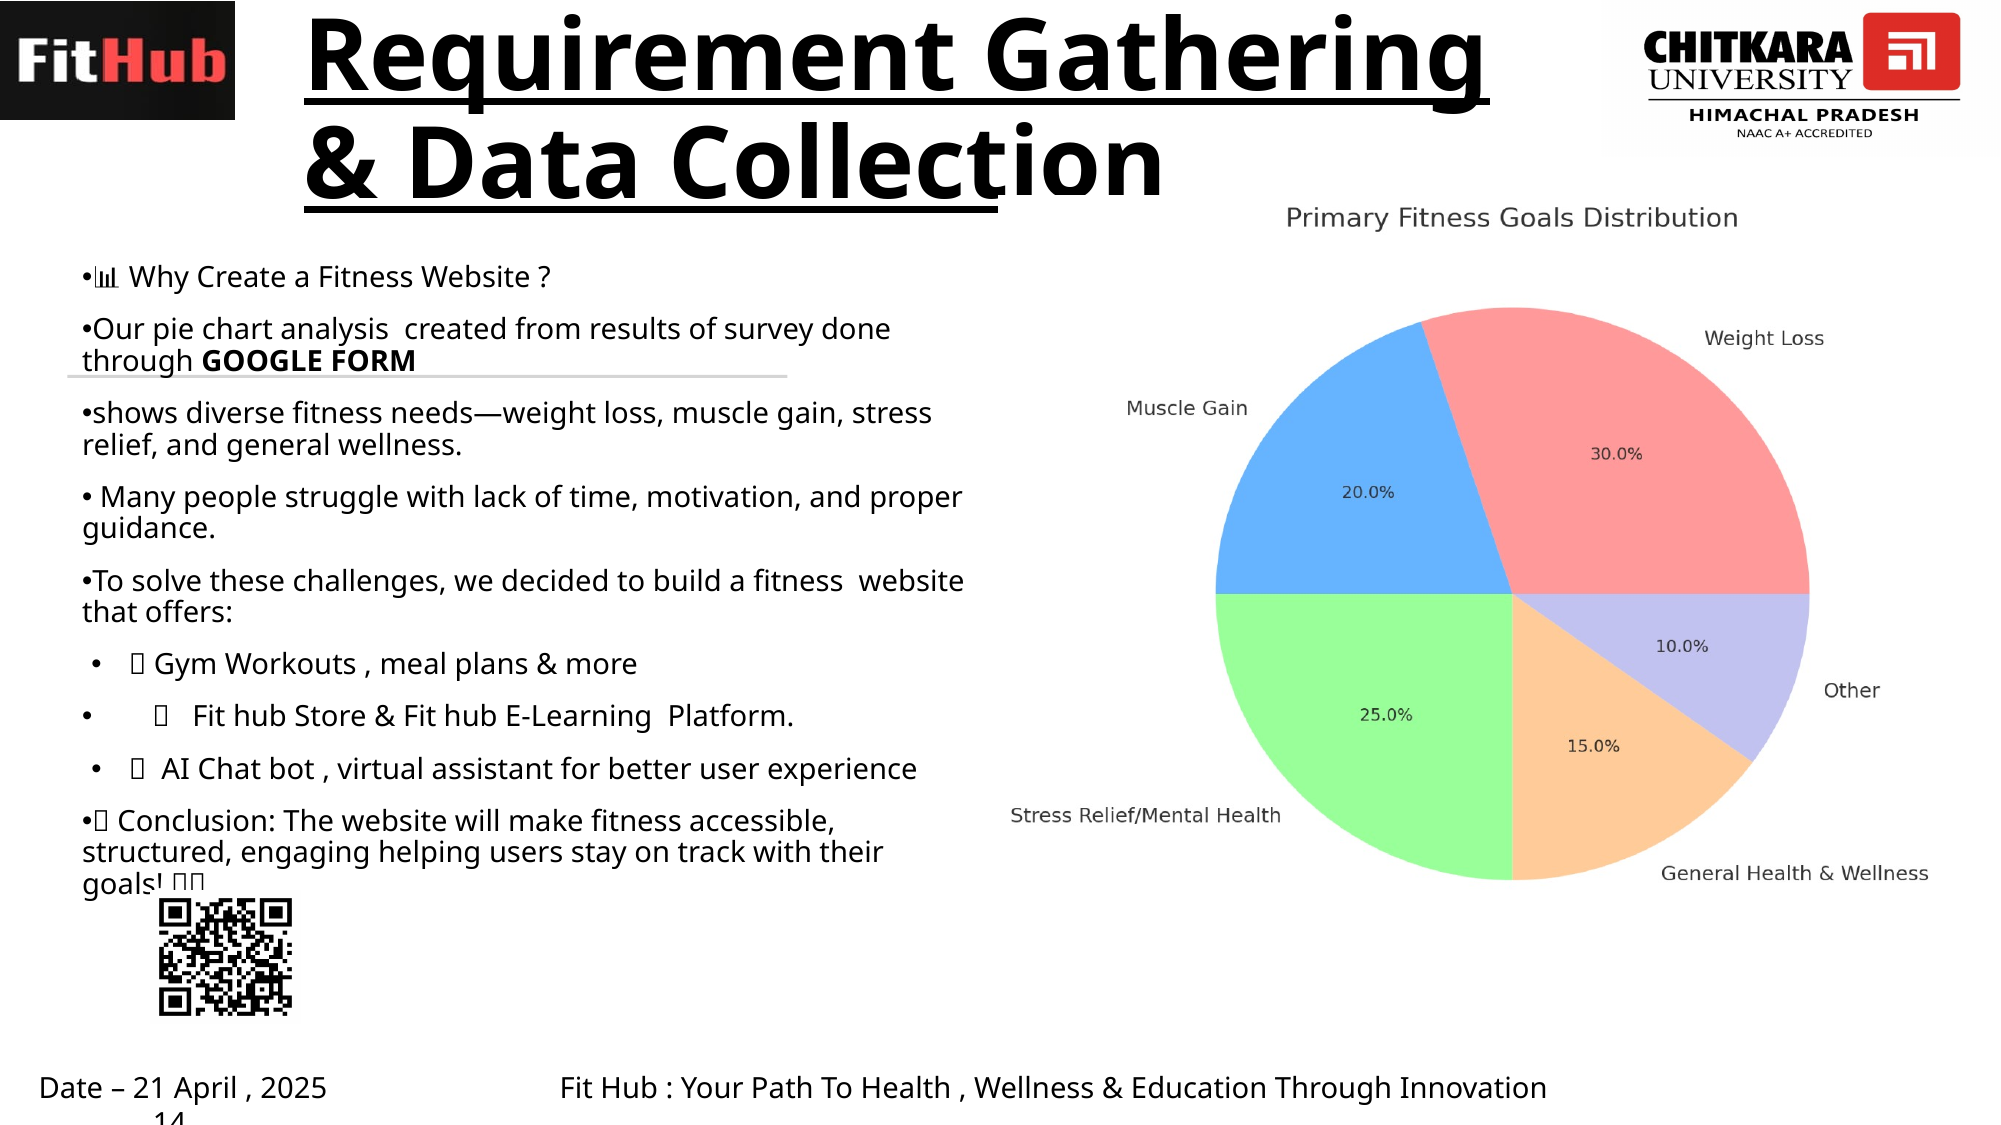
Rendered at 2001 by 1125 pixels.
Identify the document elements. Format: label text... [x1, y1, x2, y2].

title Requirement Gathering & Data Collection [289, 78, 1572, 228]
list 📊 Why Create a Fitness Website ? Our pie chart analysis created from results of survey done through GOOGLE FORM shows diverse fitness needs—weight loss, muscle gain, stress relief, and general wellness. Many people struggle with lack of time, motivation, and proper guidance. To solve these challenges, we decided to build a fitness website that offers: ✅ Gym Workouts , meal plans & more ✅ Fit hub Store & Fit hub E-Learning Platform. ✅ AI Chat bot , virtual assistant for better user experience 💡 Conclusion: The website will make fitness accessible, structured, engaging helping users stay on track with their goals! 🚀💪 [67, 255, 1000, 1042]
picture [1601, 0, 2000, 158]
text_box Date – 21 April , 2025 Fit Hub : Your Path To Health , Wellness & Education Through Innovation 14 [0, 1062, 1998, 1125]
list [997, 194, 1941, 963]
picture [0, 0, 236, 120]
picture [149, 889, 302, 1025]
